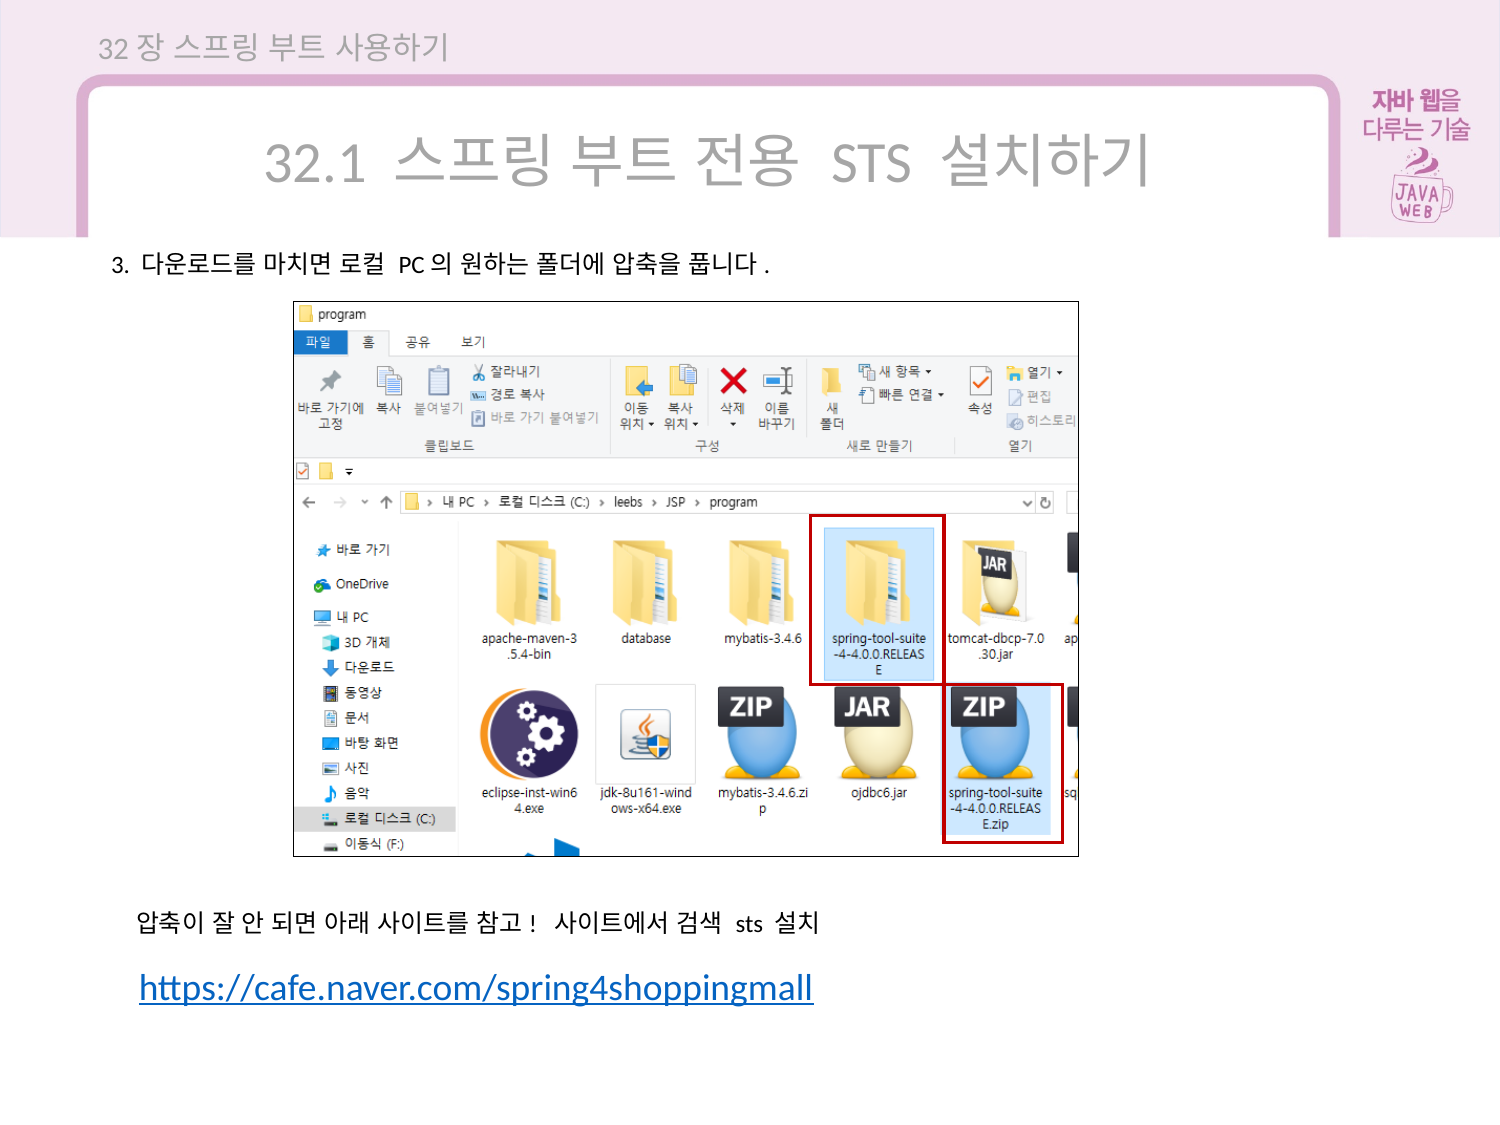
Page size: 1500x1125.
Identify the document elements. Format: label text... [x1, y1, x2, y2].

text_box 3. 다운로드를 마치면 로컬 PC의 원하는 폴더에 압축을 풉니다. [96, 241, 1275, 286]
picture [0, 0, 1500, 1125]
text_box 압축이 잘 안 되면 아래 사이트를 참고! 사이트에서 검색 sts 설치 [121, 900, 1300, 945]
text_box 32.1 스프링 부트 전용 STS 설치하기 [96, 117, 1321, 202]
text_box https://cafe.naver.com/spring4shoppingmall [124, 955, 928, 1016]
text_box 32장 스프링 부트 사용하기 [82, 0, 1133, 74]
